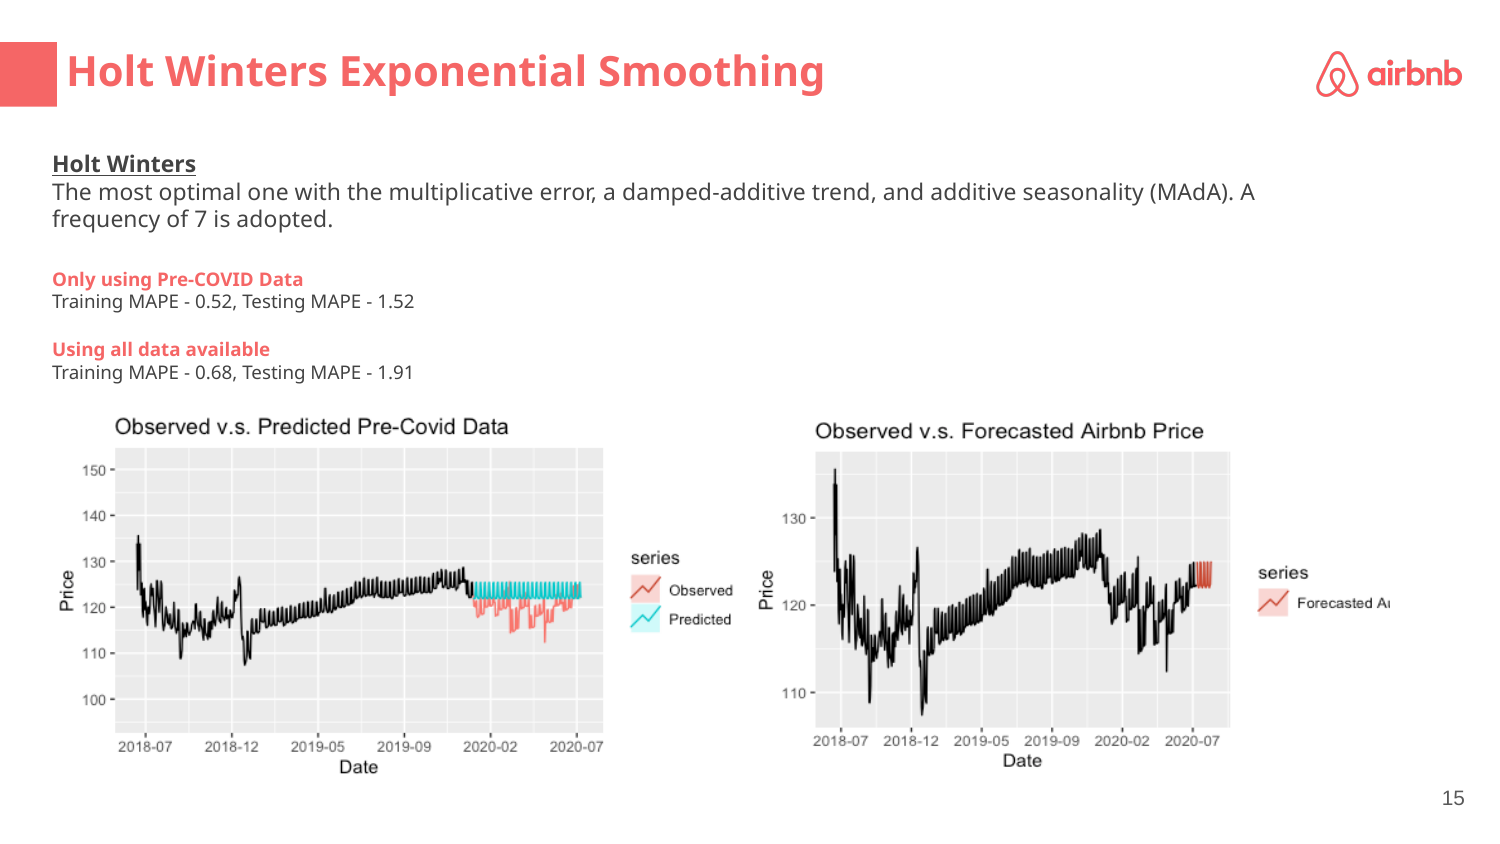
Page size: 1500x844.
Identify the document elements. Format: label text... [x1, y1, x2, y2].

slide_number ‹#› [1389, 764, 1480, 830]
picture [50, 409, 1391, 787]
list Holt Winters The most optimal one with the multiplicative error, a damped-additive trend, and additive seasonality (MAdA). A frequency of 7 is adopted. Only using Pre-COVID Data Training MAPE - 0.52, Testing MAPE - 1.52 Using all data available Training MAPE - 0.68, Testing MAPE - 1.91 [37, 134, 1355, 709]
title Holt Winters Exponential Smoothing [51, 29, 1449, 124]
picture [1449, 33, 1480, 115]
